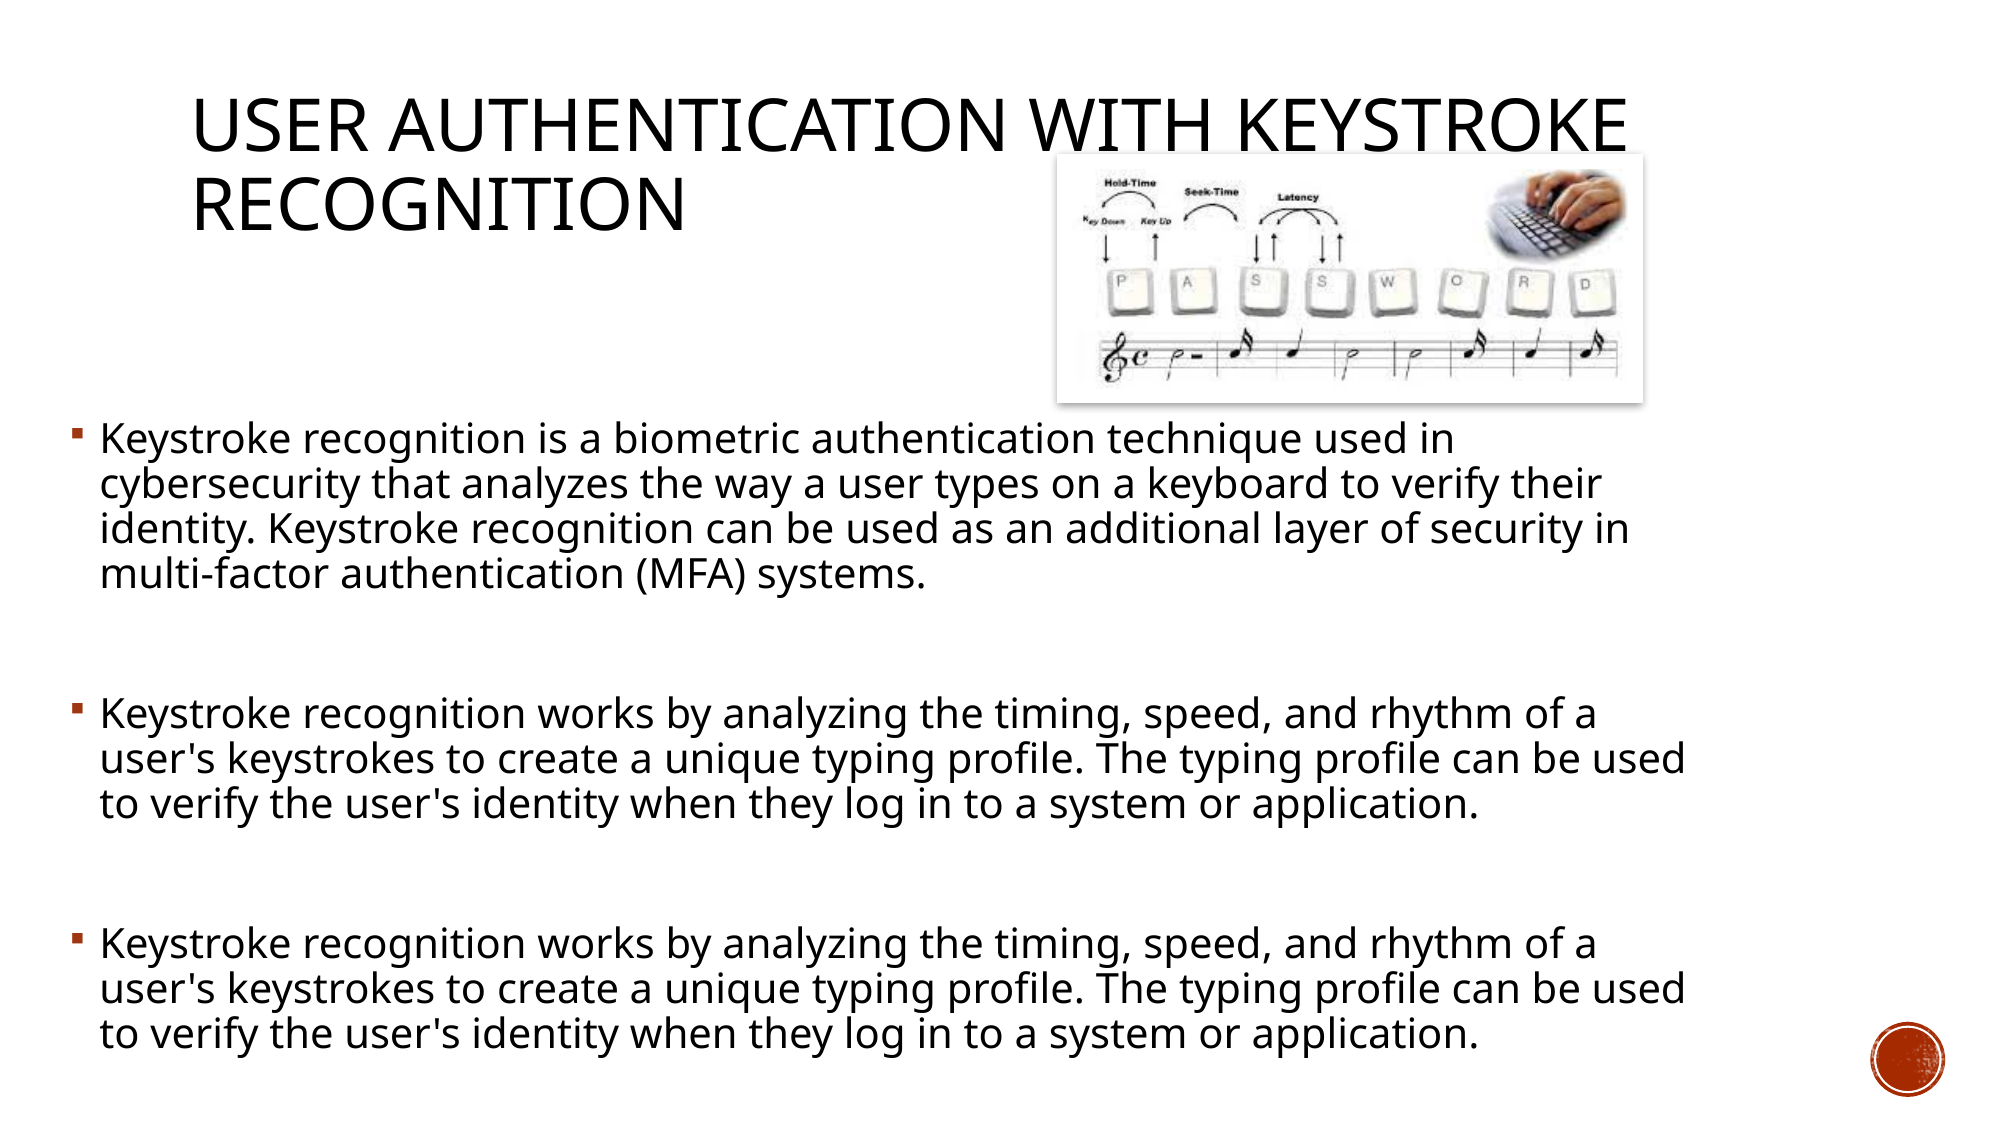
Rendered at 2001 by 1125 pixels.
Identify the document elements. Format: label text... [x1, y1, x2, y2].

picture [1072, 169, 1628, 389]
title User authentication with keystroke recognition [175, 79, 1826, 344]
list Keystroke recognition is a biometric authentication technique used in cybersecurity that analyzes the way a user types on a keyboard to verify their identity. Keystroke recognition can be used as an additional layer of security in multi-factor authentication (MFA) systems. Keystroke recognition works by analyzing the timing, speed, and rhythm of a user's keystrokes to create a unique typing profile. The typing profile can be used to verify the user's identity when they log in to a system or application. Keystroke recognition works by analyzing the timing, speed, and rhythm of a user's keystrokes to create a unique typing profile. The typing profile can be used to verify the user's identity when they log in to a system or application. [54, 410, 1705, 1075]
